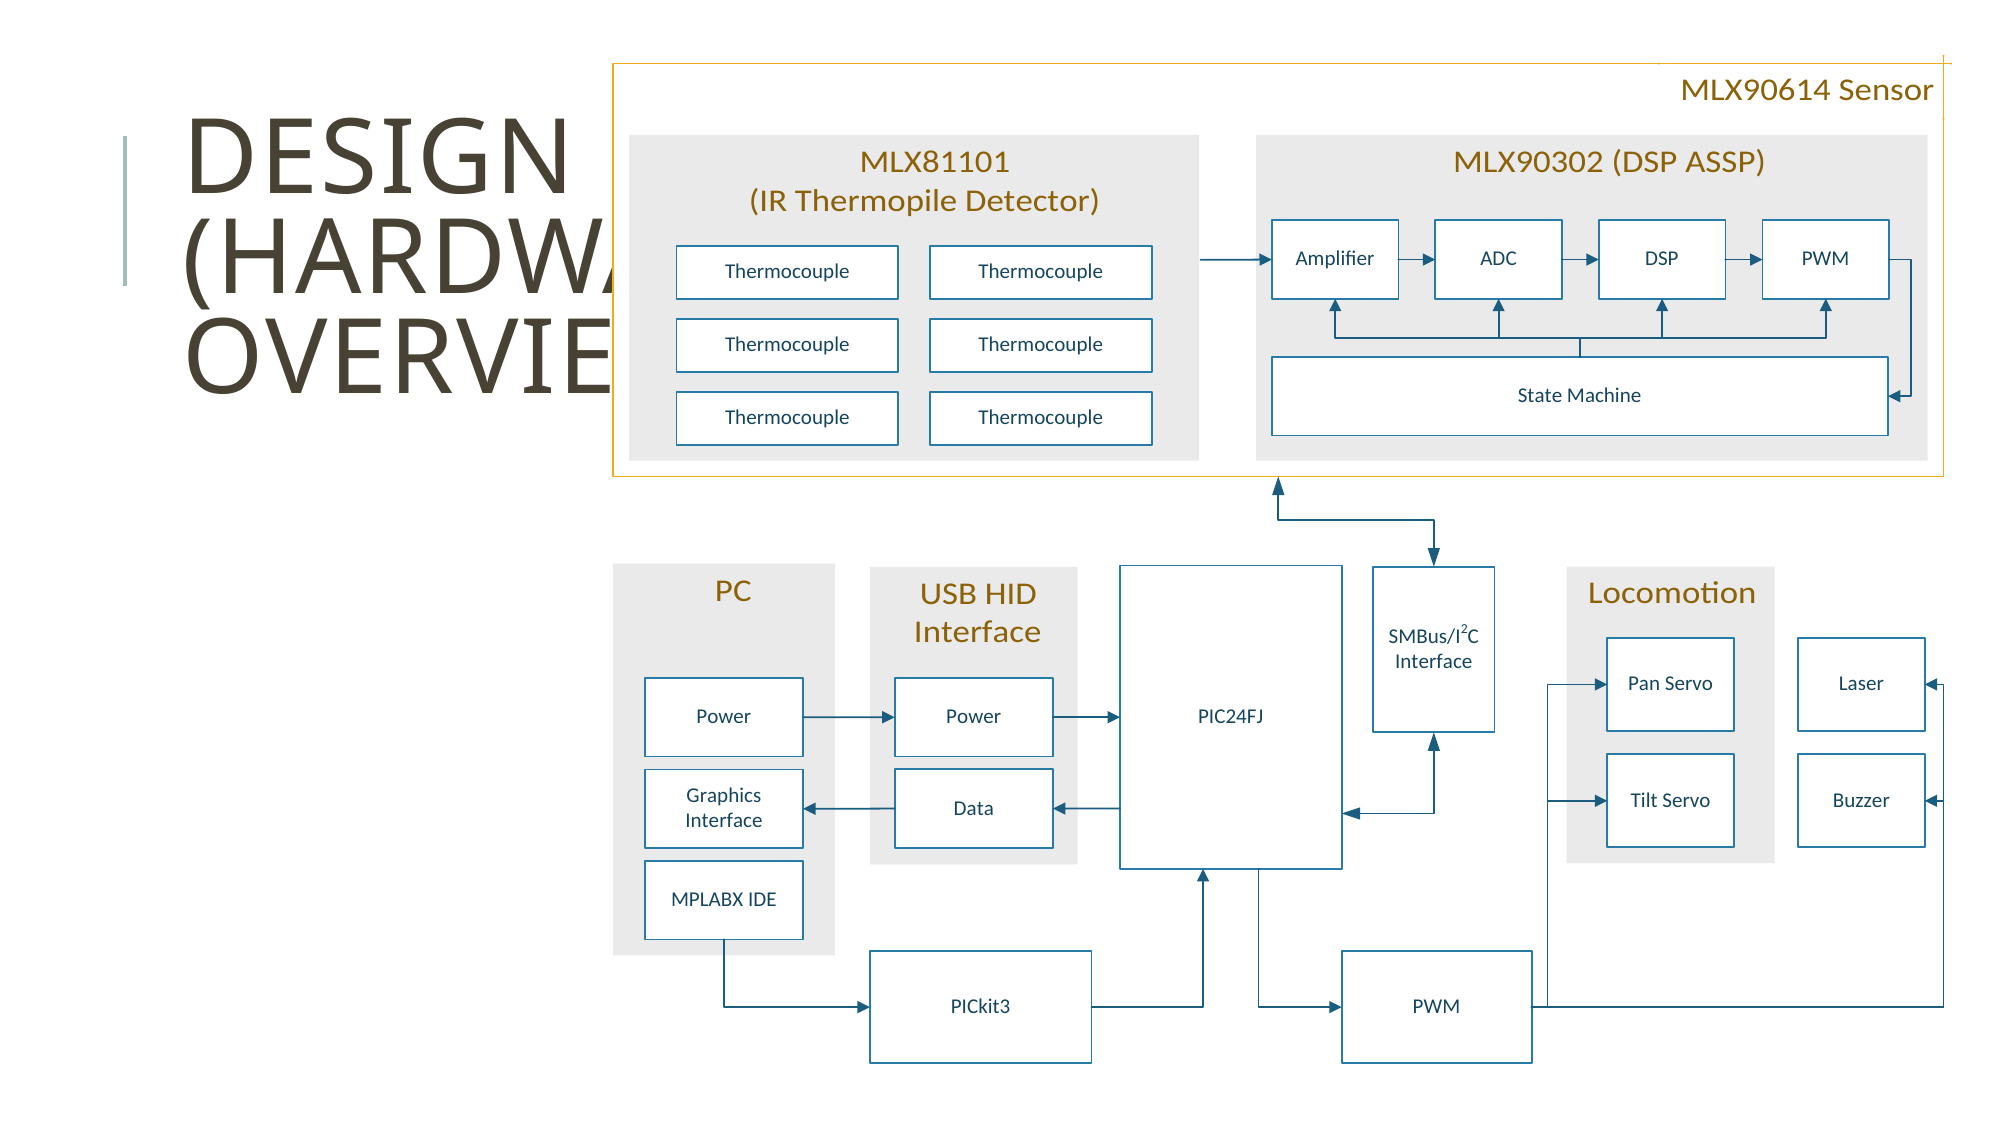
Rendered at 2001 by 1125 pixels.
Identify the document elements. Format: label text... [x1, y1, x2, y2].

picture [610, 52, 1955, 1067]
title Design (Hardware Overview) [168, 96, 604, 431]
